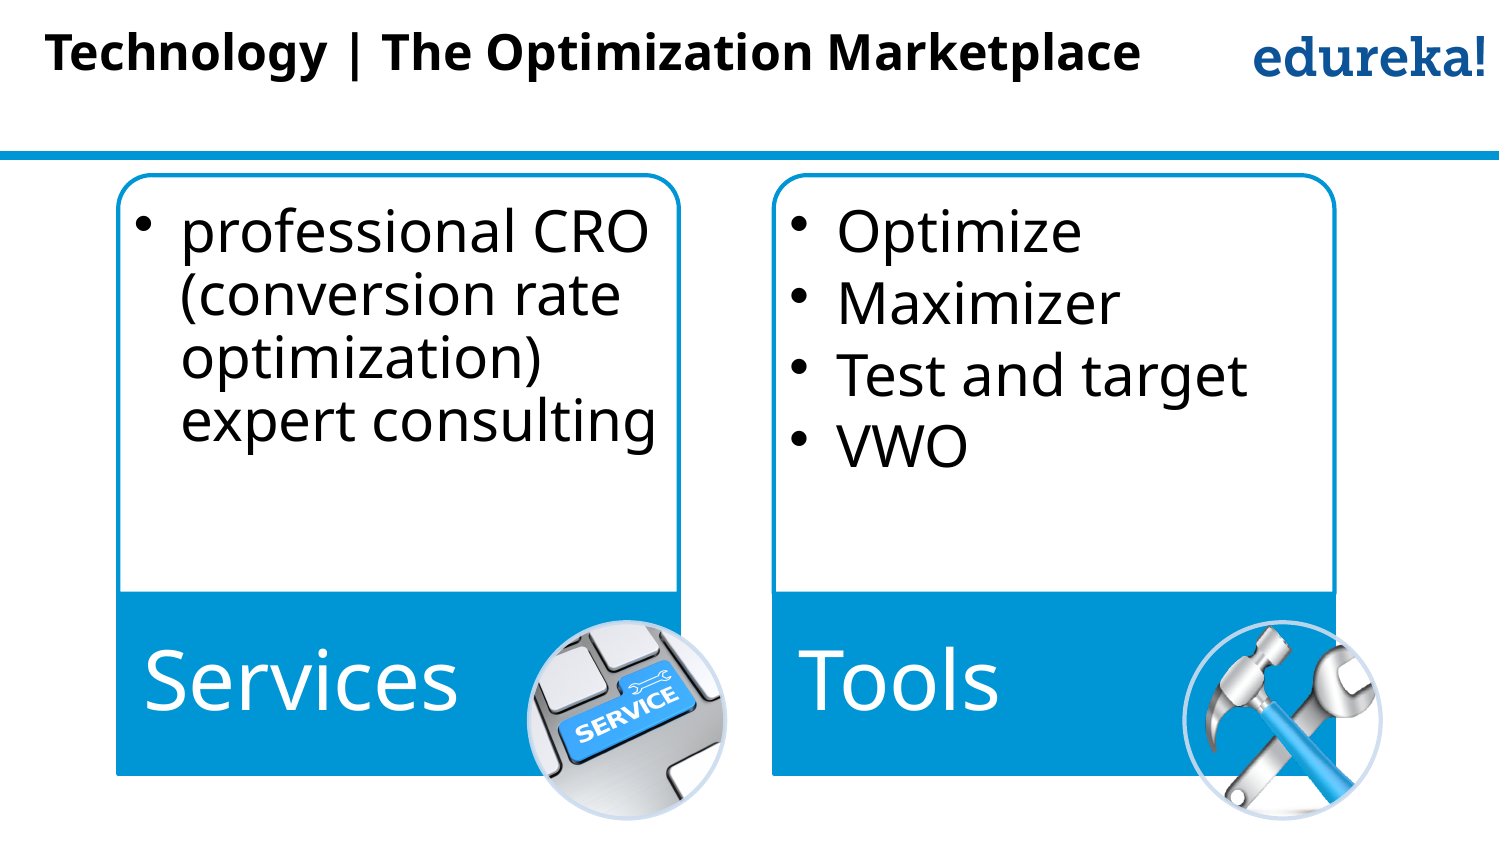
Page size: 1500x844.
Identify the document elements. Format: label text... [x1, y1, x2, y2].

picture [1254, 36, 1485, 77]
text_box Technology | The Optimization Marketplace [29, 13, 1362, 84]
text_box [102, 174, 1397, 820]
